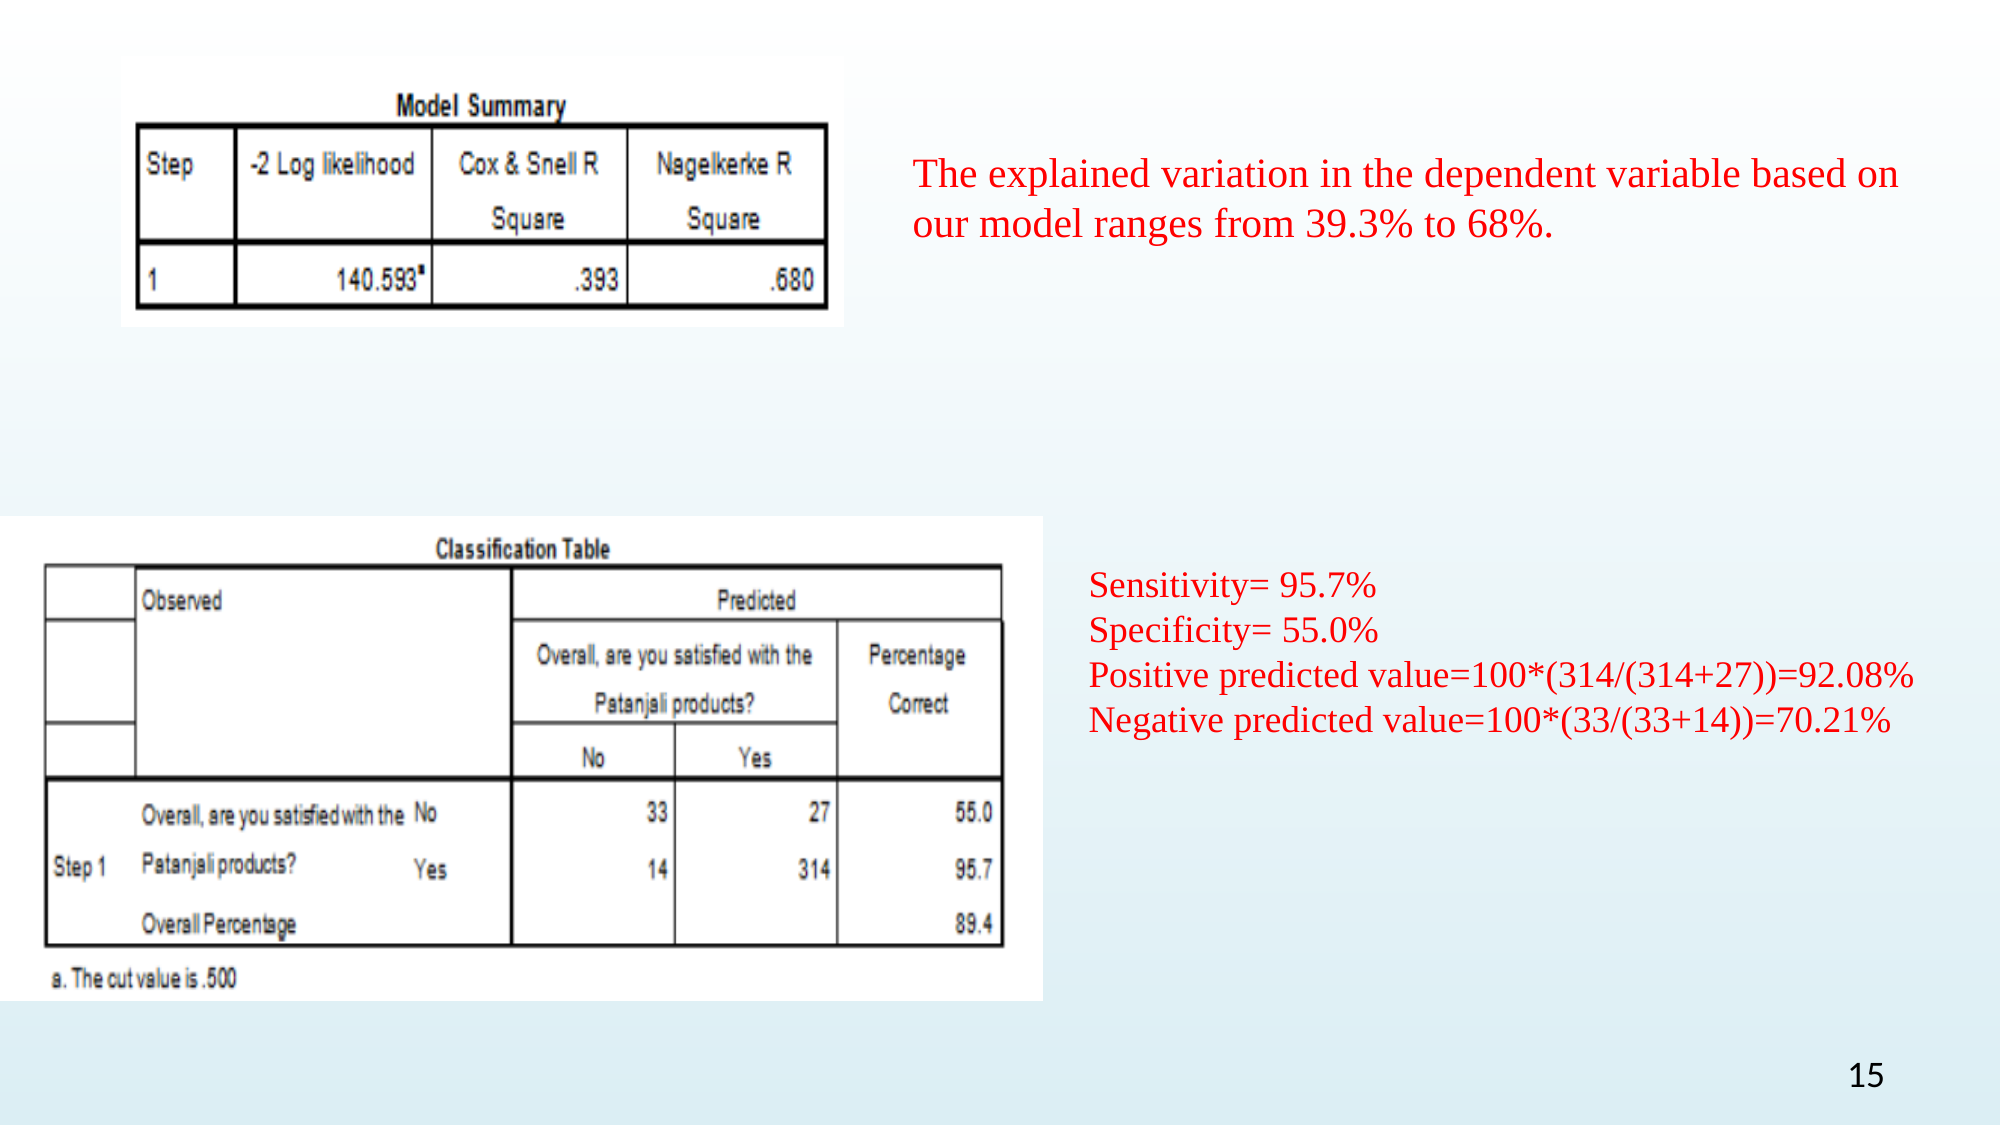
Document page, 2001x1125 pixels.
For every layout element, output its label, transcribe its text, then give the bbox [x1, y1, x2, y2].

text_box The explained variation in the dependent variable based on our model ranges from 39.3% to 68%. [897, 138, 1928, 254]
slide_number 15 [1433, 1042, 1900, 1103]
text_box Sensitivity= 95.7% Specificity= 55.0% Positive predicted value=100*(314/(314+27))=92.08% Negative predicted value=100*(33/(33+14))=70.21% [1073, 552, 1953, 748]
picture [0, 516, 1044, 1001]
picture [121, 56, 844, 328]
